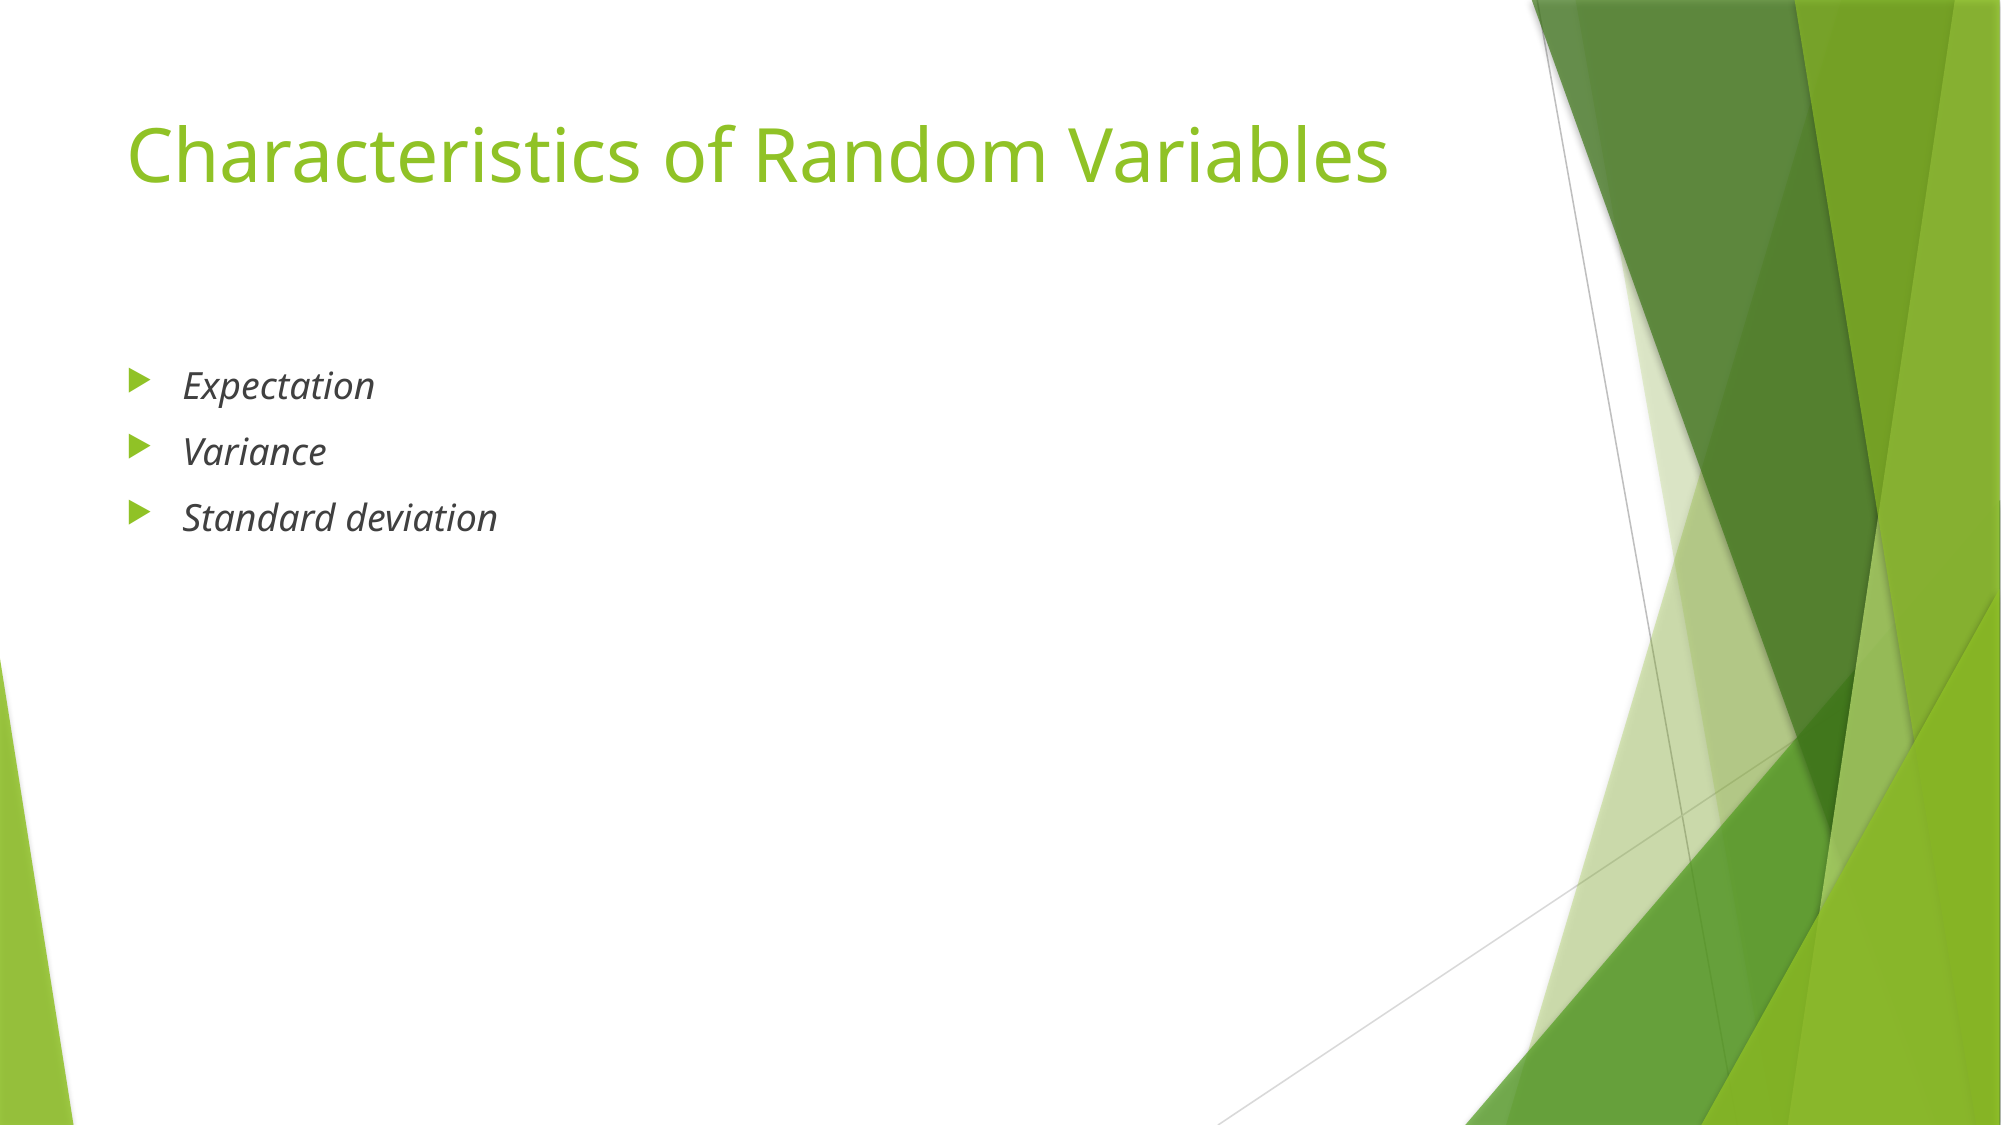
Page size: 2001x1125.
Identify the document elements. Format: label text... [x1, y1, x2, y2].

title Characteristics of Random Variables [111, 99, 1522, 317]
list Expectation Variance Standard deviation [111, 354, 1522, 992]
